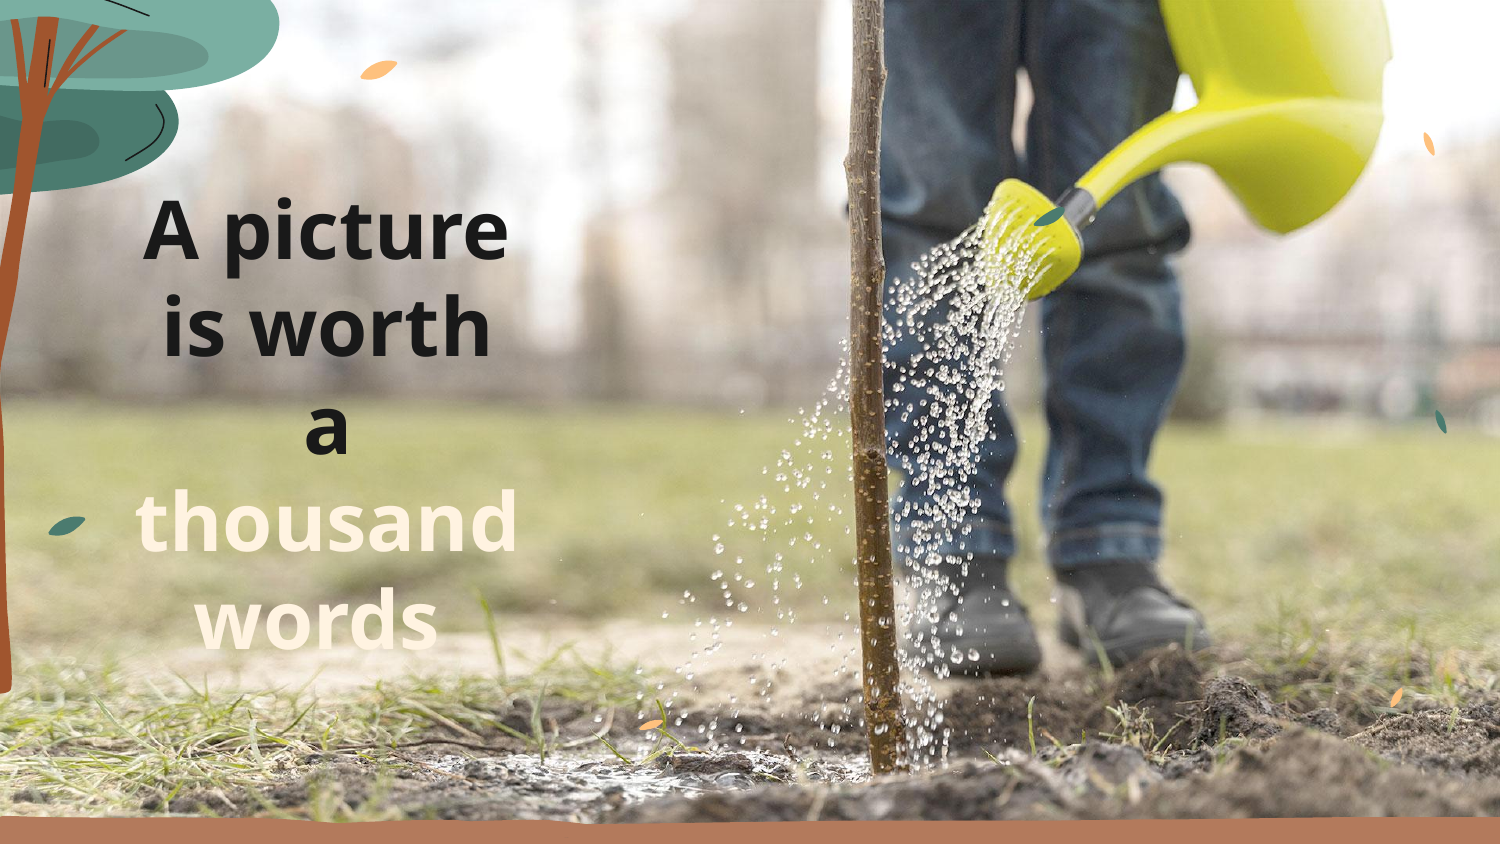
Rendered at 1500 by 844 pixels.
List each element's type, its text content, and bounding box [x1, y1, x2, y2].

title A picture is worth a thousand words [116, 155, 539, 688]
picture [0, 0, 1500, 824]
picture [0, 194, 12, 261]
